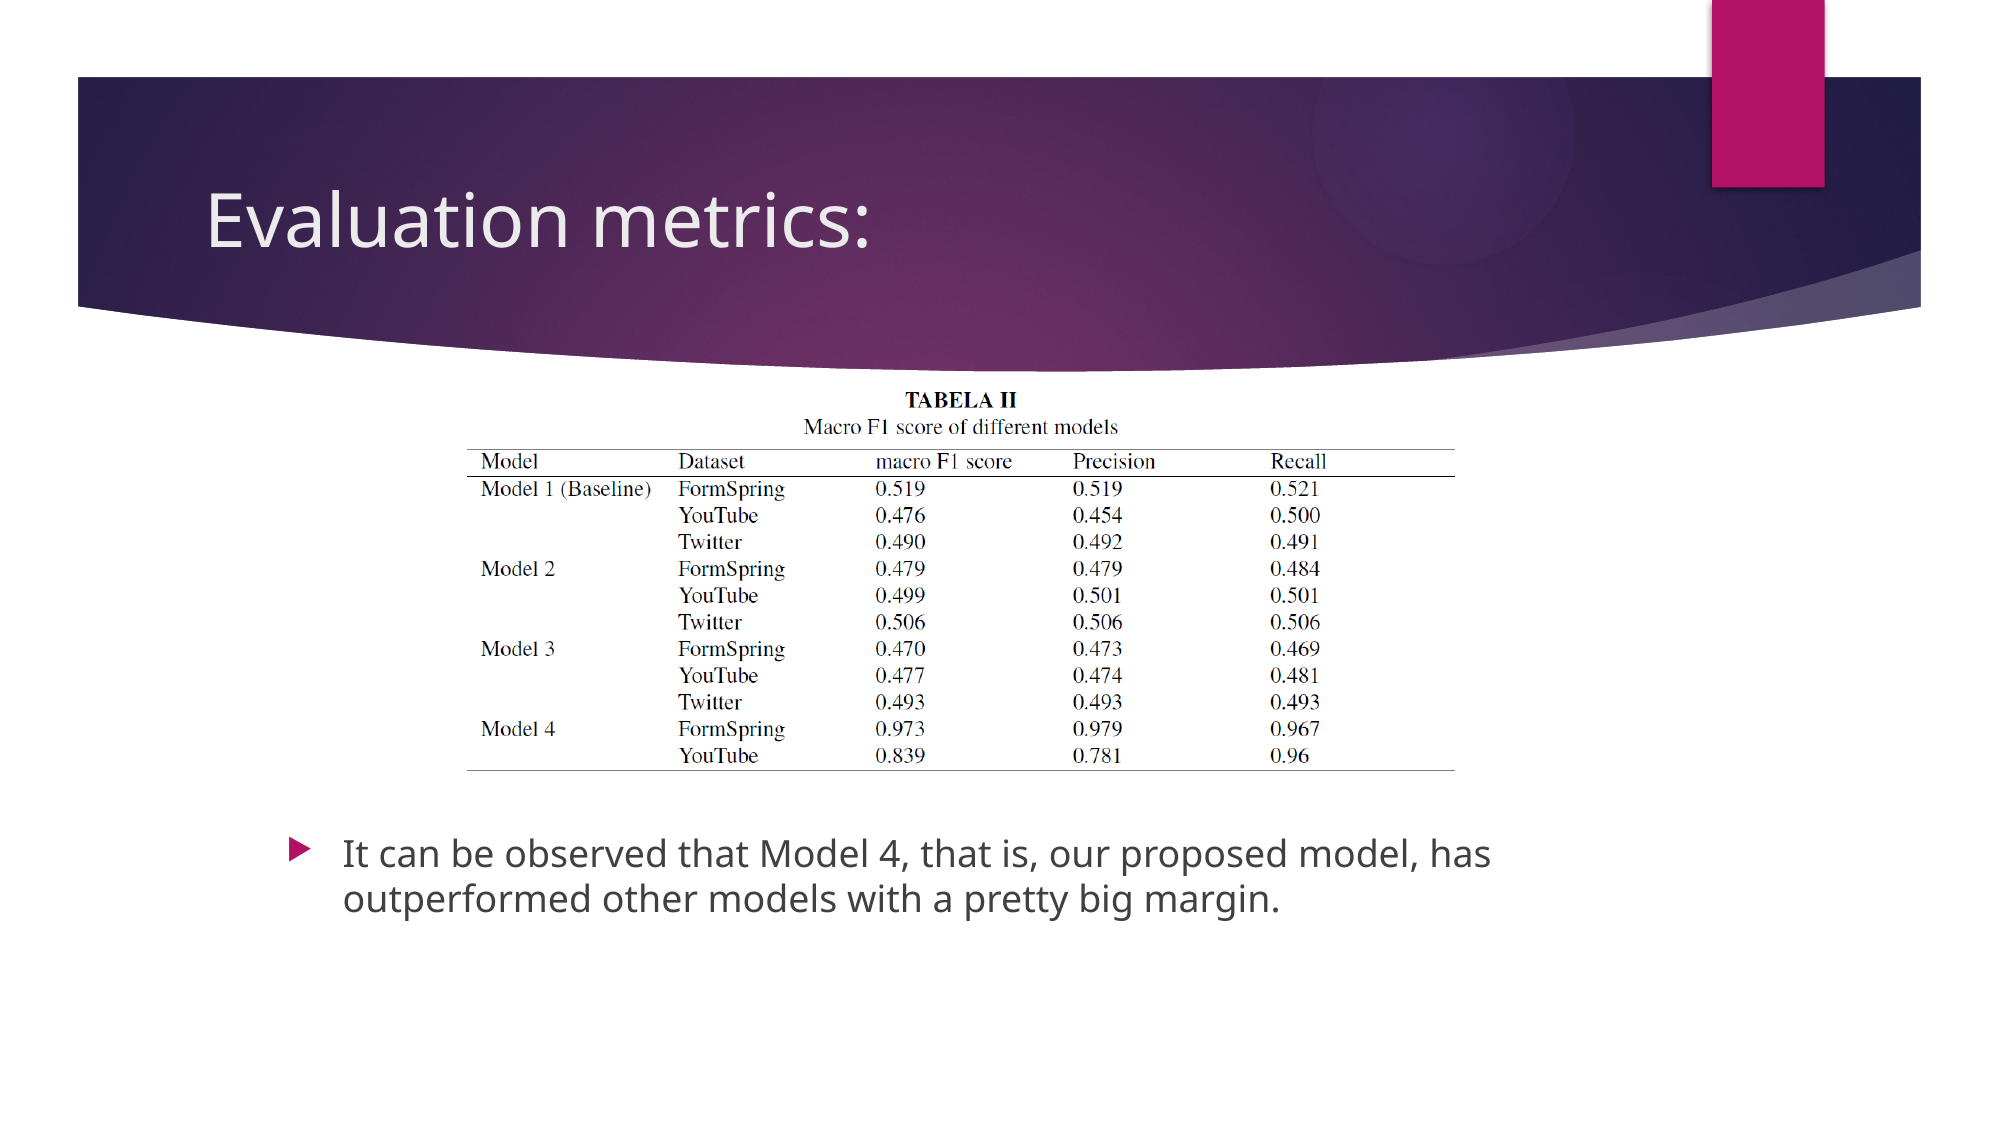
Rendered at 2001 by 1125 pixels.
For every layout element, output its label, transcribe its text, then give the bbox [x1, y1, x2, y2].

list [443, 388, 1508, 791]
title Evaluation metrics: [189, 159, 1627, 276]
list It can be observed that Model 4, that is, our proposed model, has outperformed other models with a pretty big margin. [271, 822, 1573, 988]
